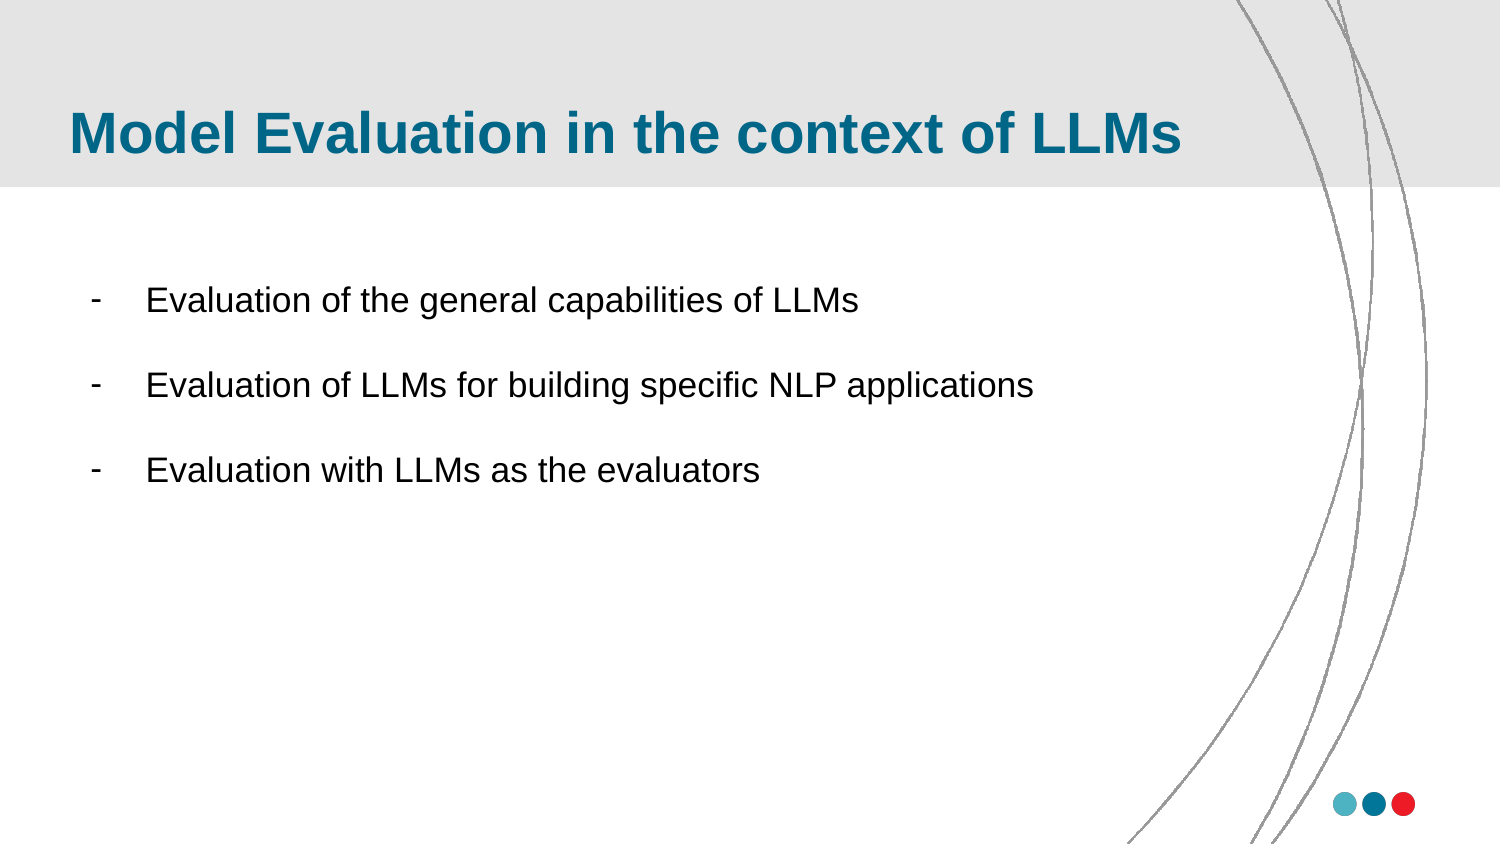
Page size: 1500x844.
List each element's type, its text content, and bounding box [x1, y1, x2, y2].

title Model Evaluation in the context of LLMs [69, 42, 1201, 166]
list Evaluation of the general capabilities of LLMs Evaluation of LLMs for building specific NLP applications Evaluation with LLMs as the evaluators [70, 234, 1202, 725]
picture [1002, 0, 1476, 844]
